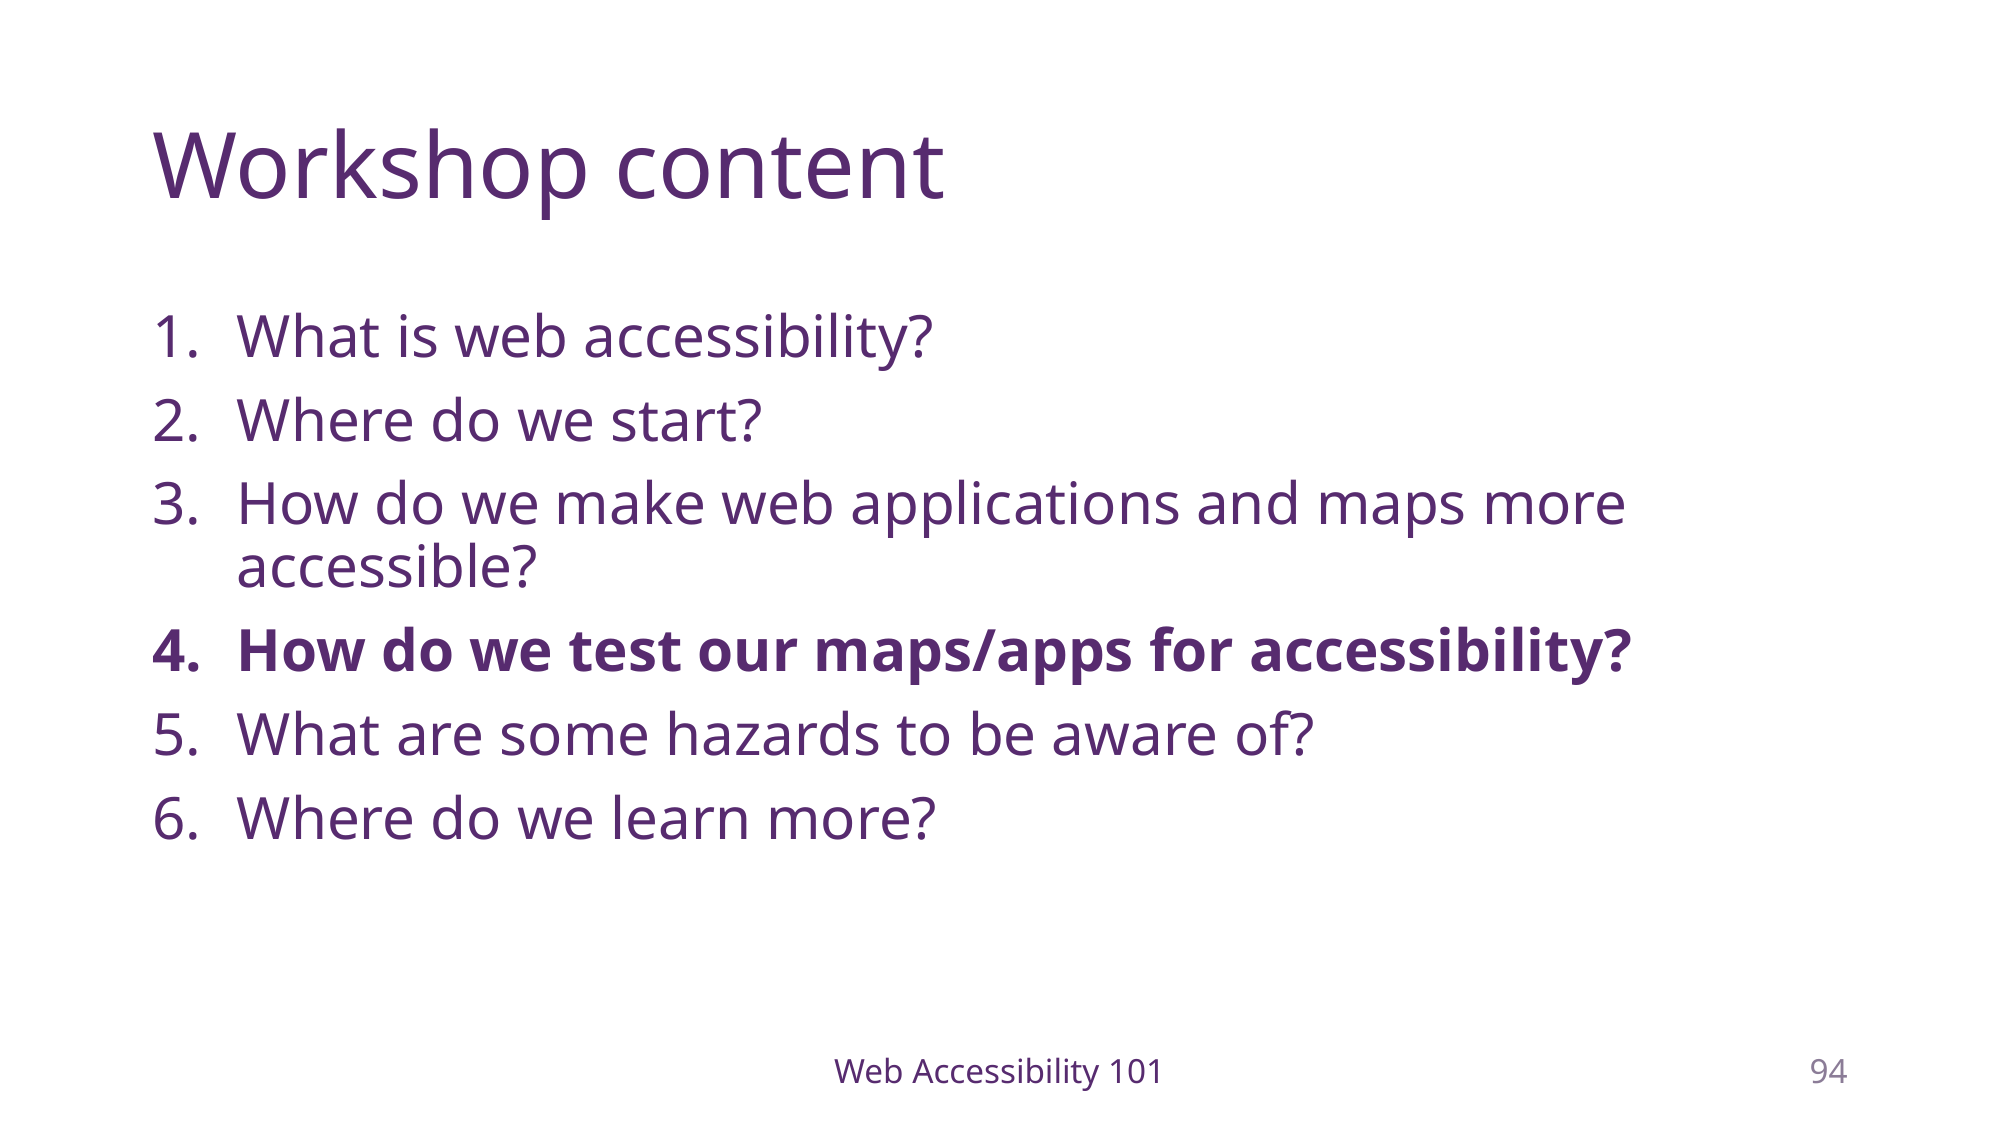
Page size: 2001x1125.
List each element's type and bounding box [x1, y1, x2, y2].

footer [662, 1042, 1338, 1103]
slide_number [1412, 1042, 1863, 1103]
title [137, 59, 1863, 278]
list [137, 299, 1863, 1014]
